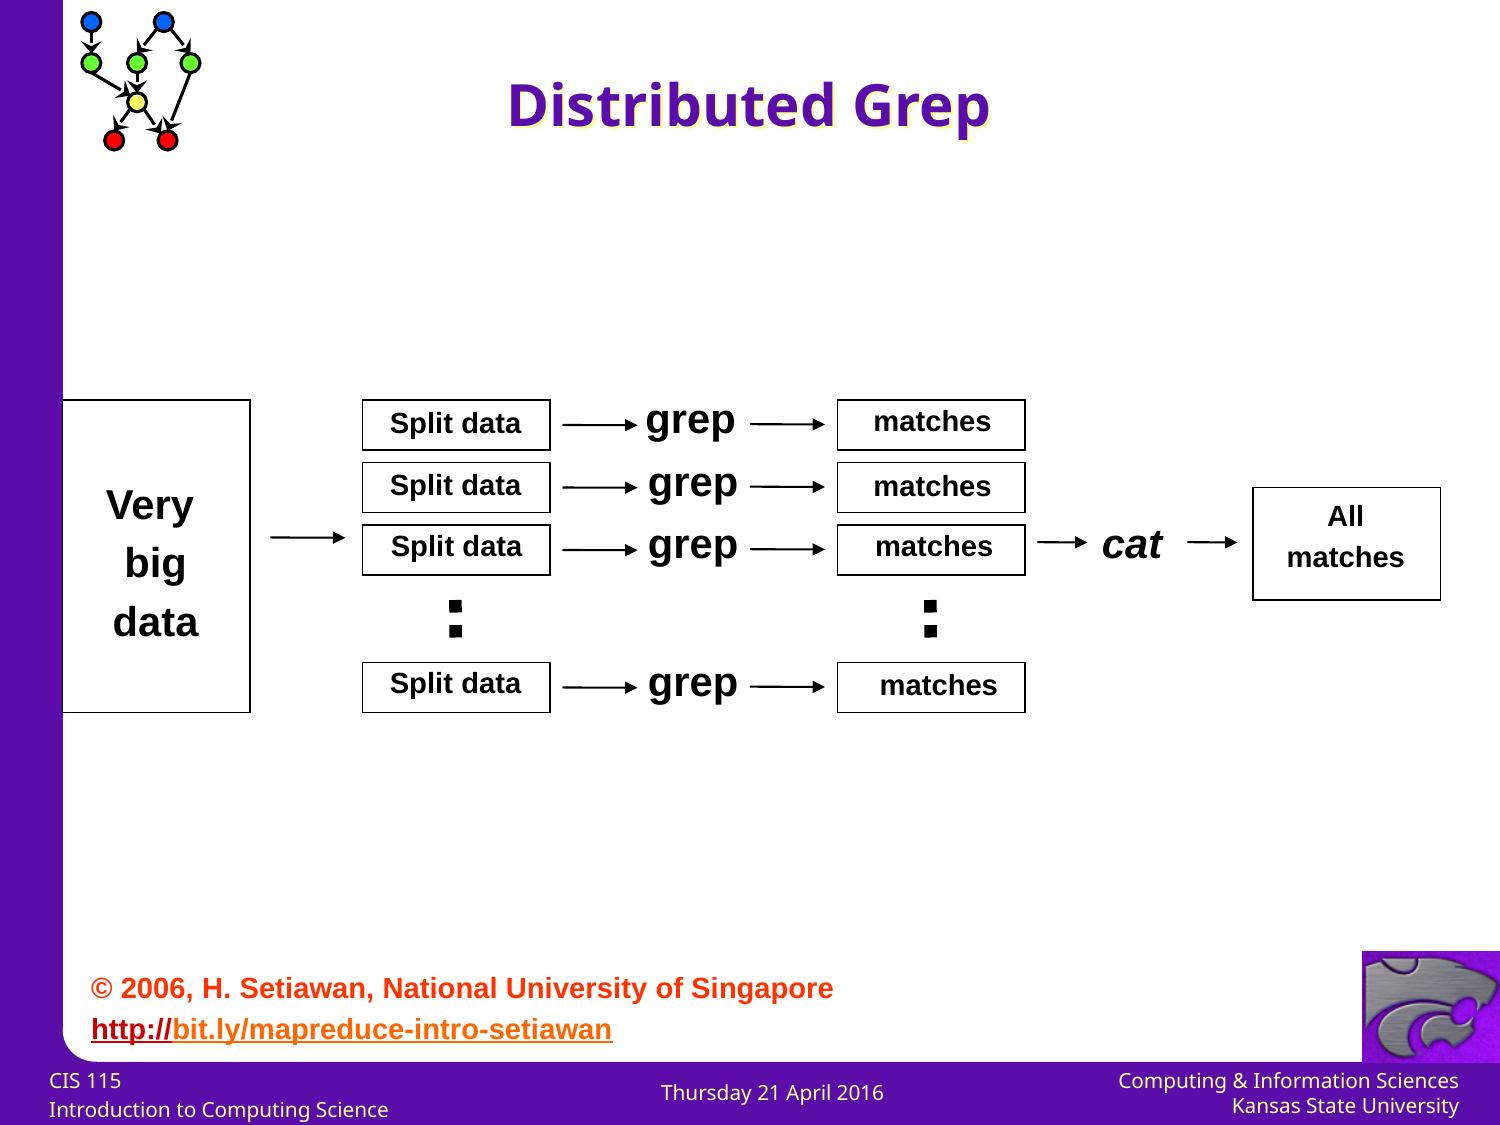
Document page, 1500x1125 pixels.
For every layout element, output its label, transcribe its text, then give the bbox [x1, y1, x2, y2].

text_box Very big data [91, 470, 221, 652]
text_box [562, 384, 1026, 720]
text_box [1037, 487, 1441, 601]
picture [1362, 951, 1500, 1063]
title Distributed Grep [88, 17, 1409, 188]
text_box [62, 399, 250, 713]
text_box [269, 396, 551, 718]
text_box © 2006, H. Setiawan, National University of Singapore http://bit.ly/mapreduce-intro-setiawan [76, 962, 850, 1053]
